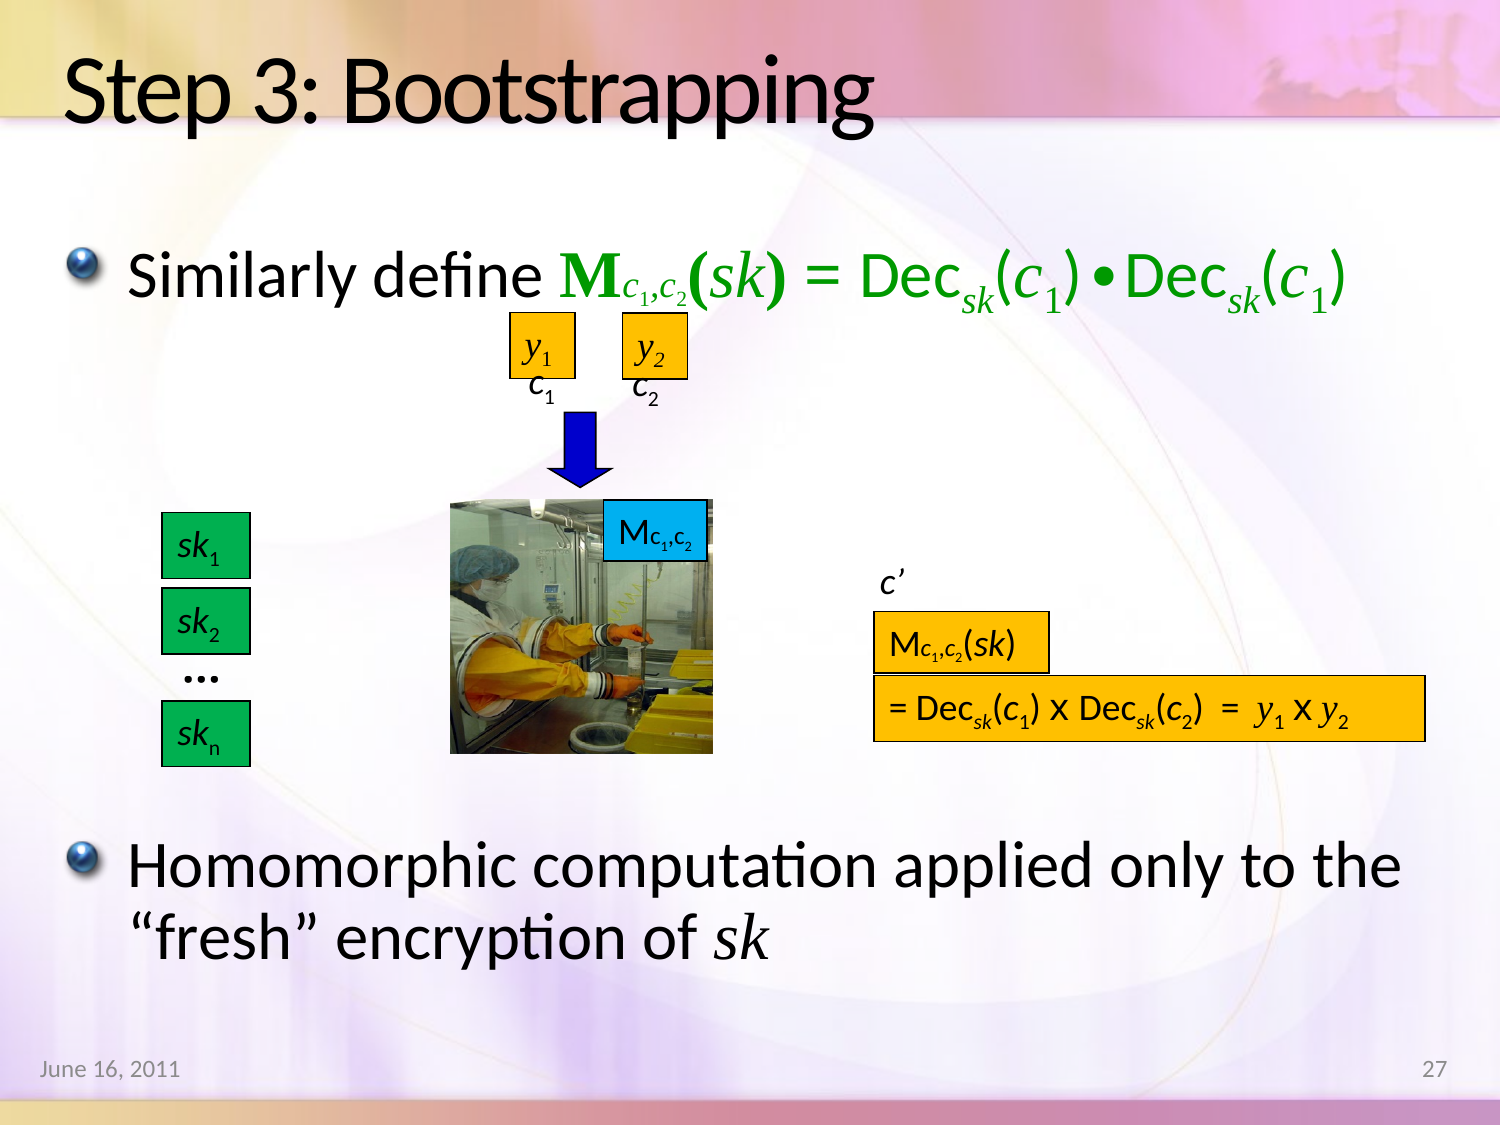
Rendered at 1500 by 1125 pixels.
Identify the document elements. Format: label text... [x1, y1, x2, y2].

title Step 3: Bootstrapping [62, 37, 1438, 147]
picture [62, 244, 110, 292]
slide_number 27 [1362, 1037, 1463, 1098]
text_box y1 [509, 312, 575, 379]
text_box c1 [513, 349, 570, 416]
text_box c2 [617, 351, 674, 418]
text_box = Decsk(c1) x Decsk(c2) = y1 x y2 [873, 675, 1425, 742]
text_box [162, 512, 251, 763]
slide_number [24, 1037, 375, 1098]
picture [62, 838, 110, 886]
text_box [548, 412, 612, 488]
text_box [449, 499, 713, 754]
text_box y2 [622, 313, 688, 380]
list Similarly define Mc1,c2(sk) = Decsk(c1)∙Decsk(c1) Homomorphic computation applied only to the “fresh” encryption of sk [62, 231, 1438, 976]
text_box Mc1,c2(sk) [873, 611, 1049, 673]
text_box c’ [865, 549, 920, 610]
